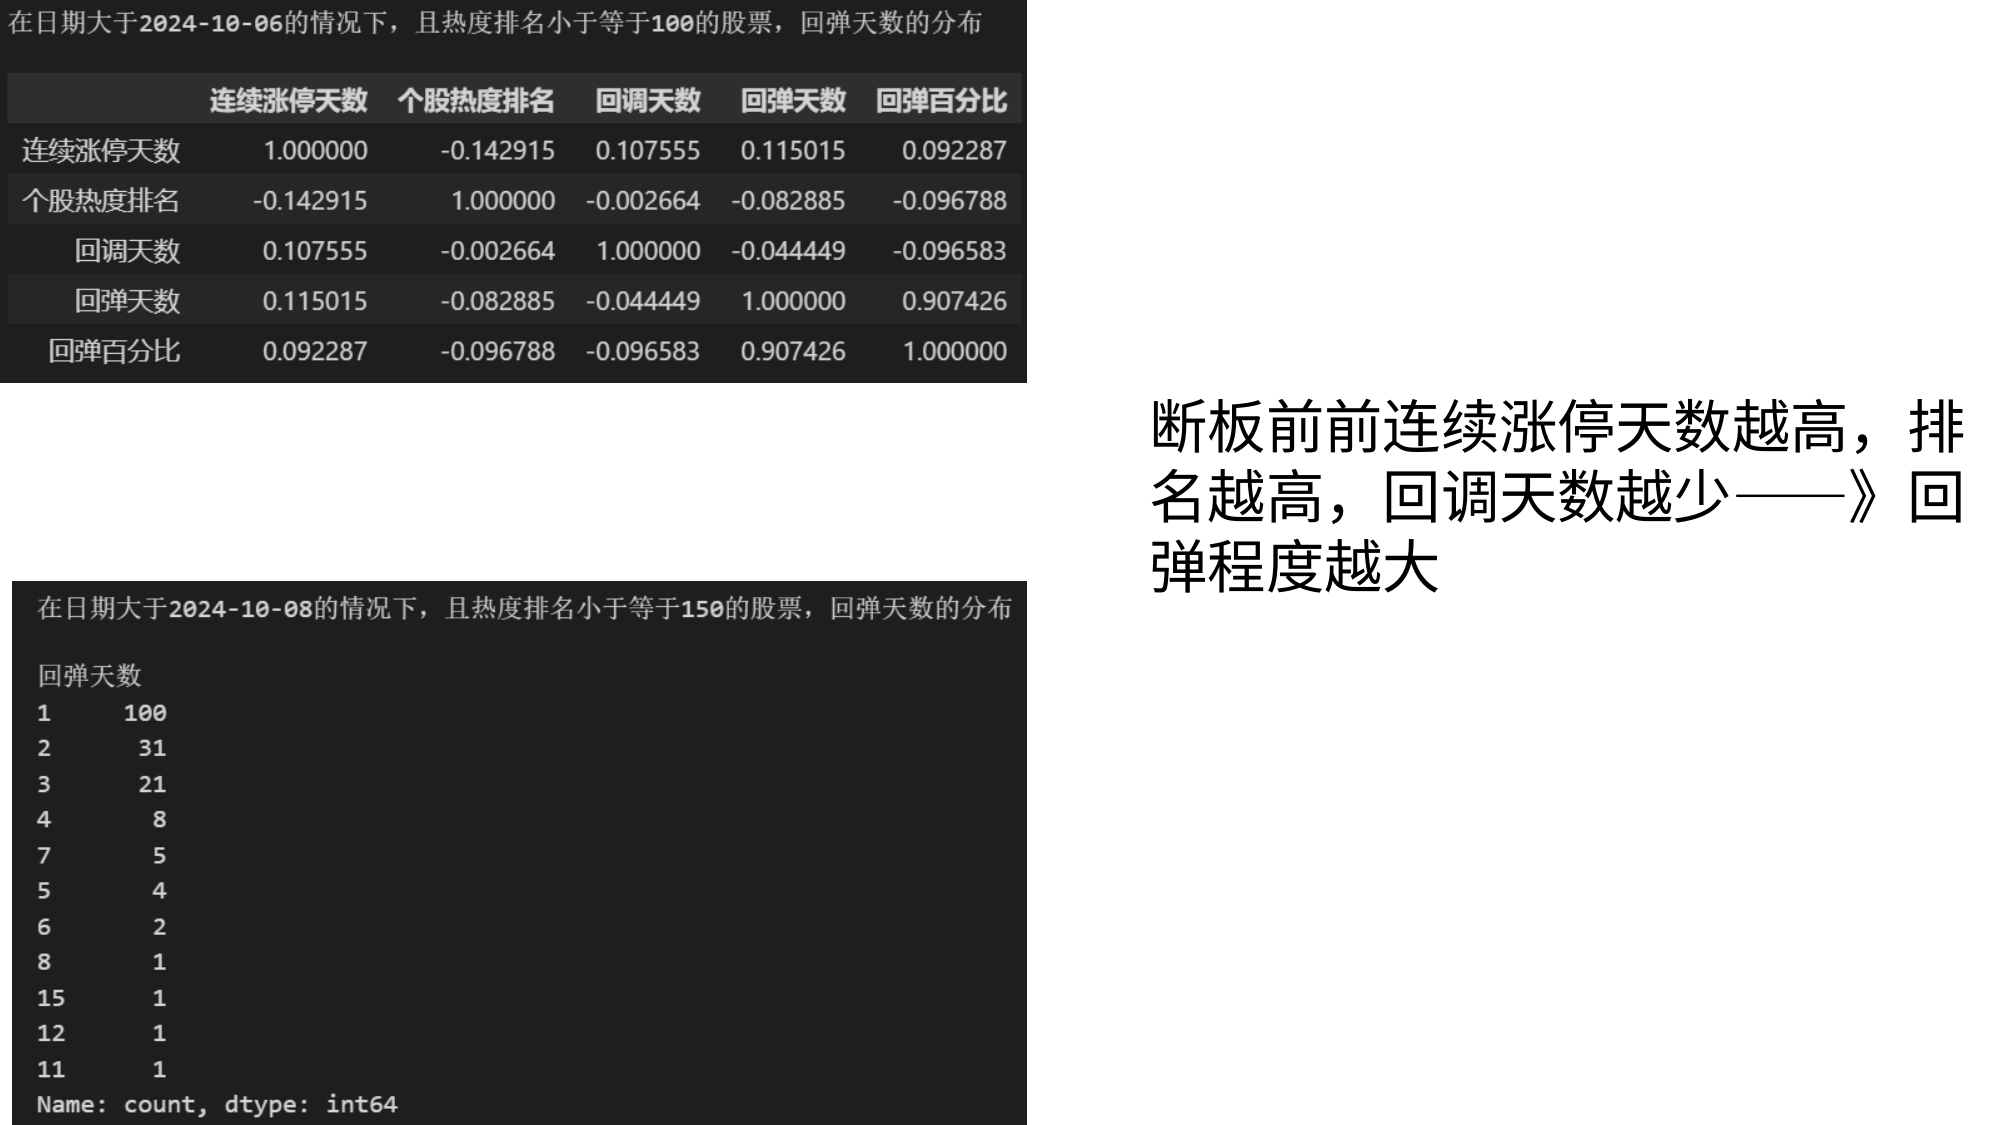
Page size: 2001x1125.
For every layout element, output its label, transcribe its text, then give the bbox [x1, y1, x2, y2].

picture [11, 580, 1027, 1125]
picture [0, 0, 1027, 383]
text_box 断板前前连续涨停天数越高，排名越高，回调天数越少——》回弹程度越大 [1135, 382, 2000, 605]
